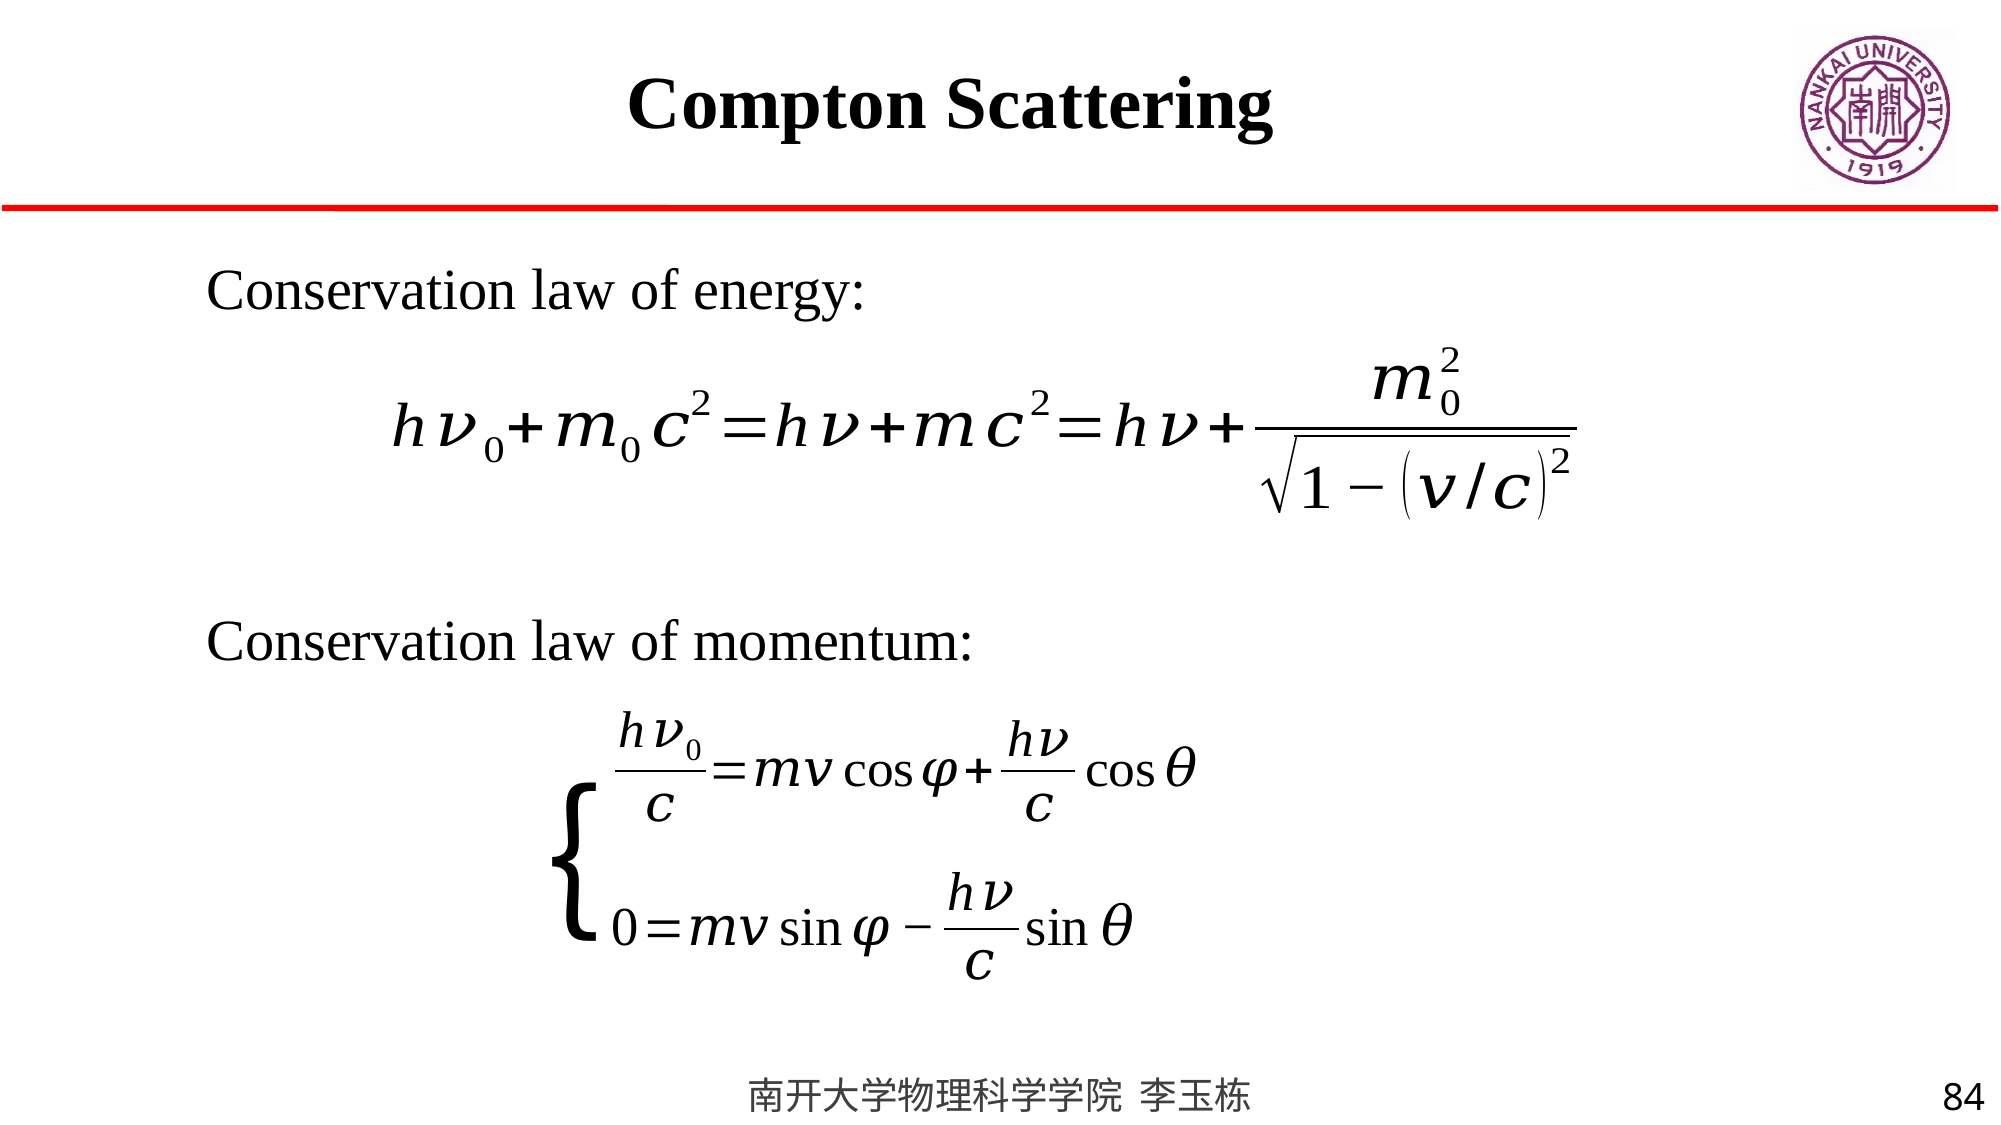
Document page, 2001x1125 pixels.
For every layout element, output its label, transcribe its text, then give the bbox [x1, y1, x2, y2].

text_box Conservation law of energy: [191, 244, 1171, 329]
text_box ｛ [421, 751, 577, 967]
slide_number 84 [1550, 1065, 2000, 1125]
picture [1793, 29, 1956, 191]
text_box Conservation law of momentum: [191, 594, 1171, 680]
text_box Compton Scattering [421, 45, 1481, 151]
